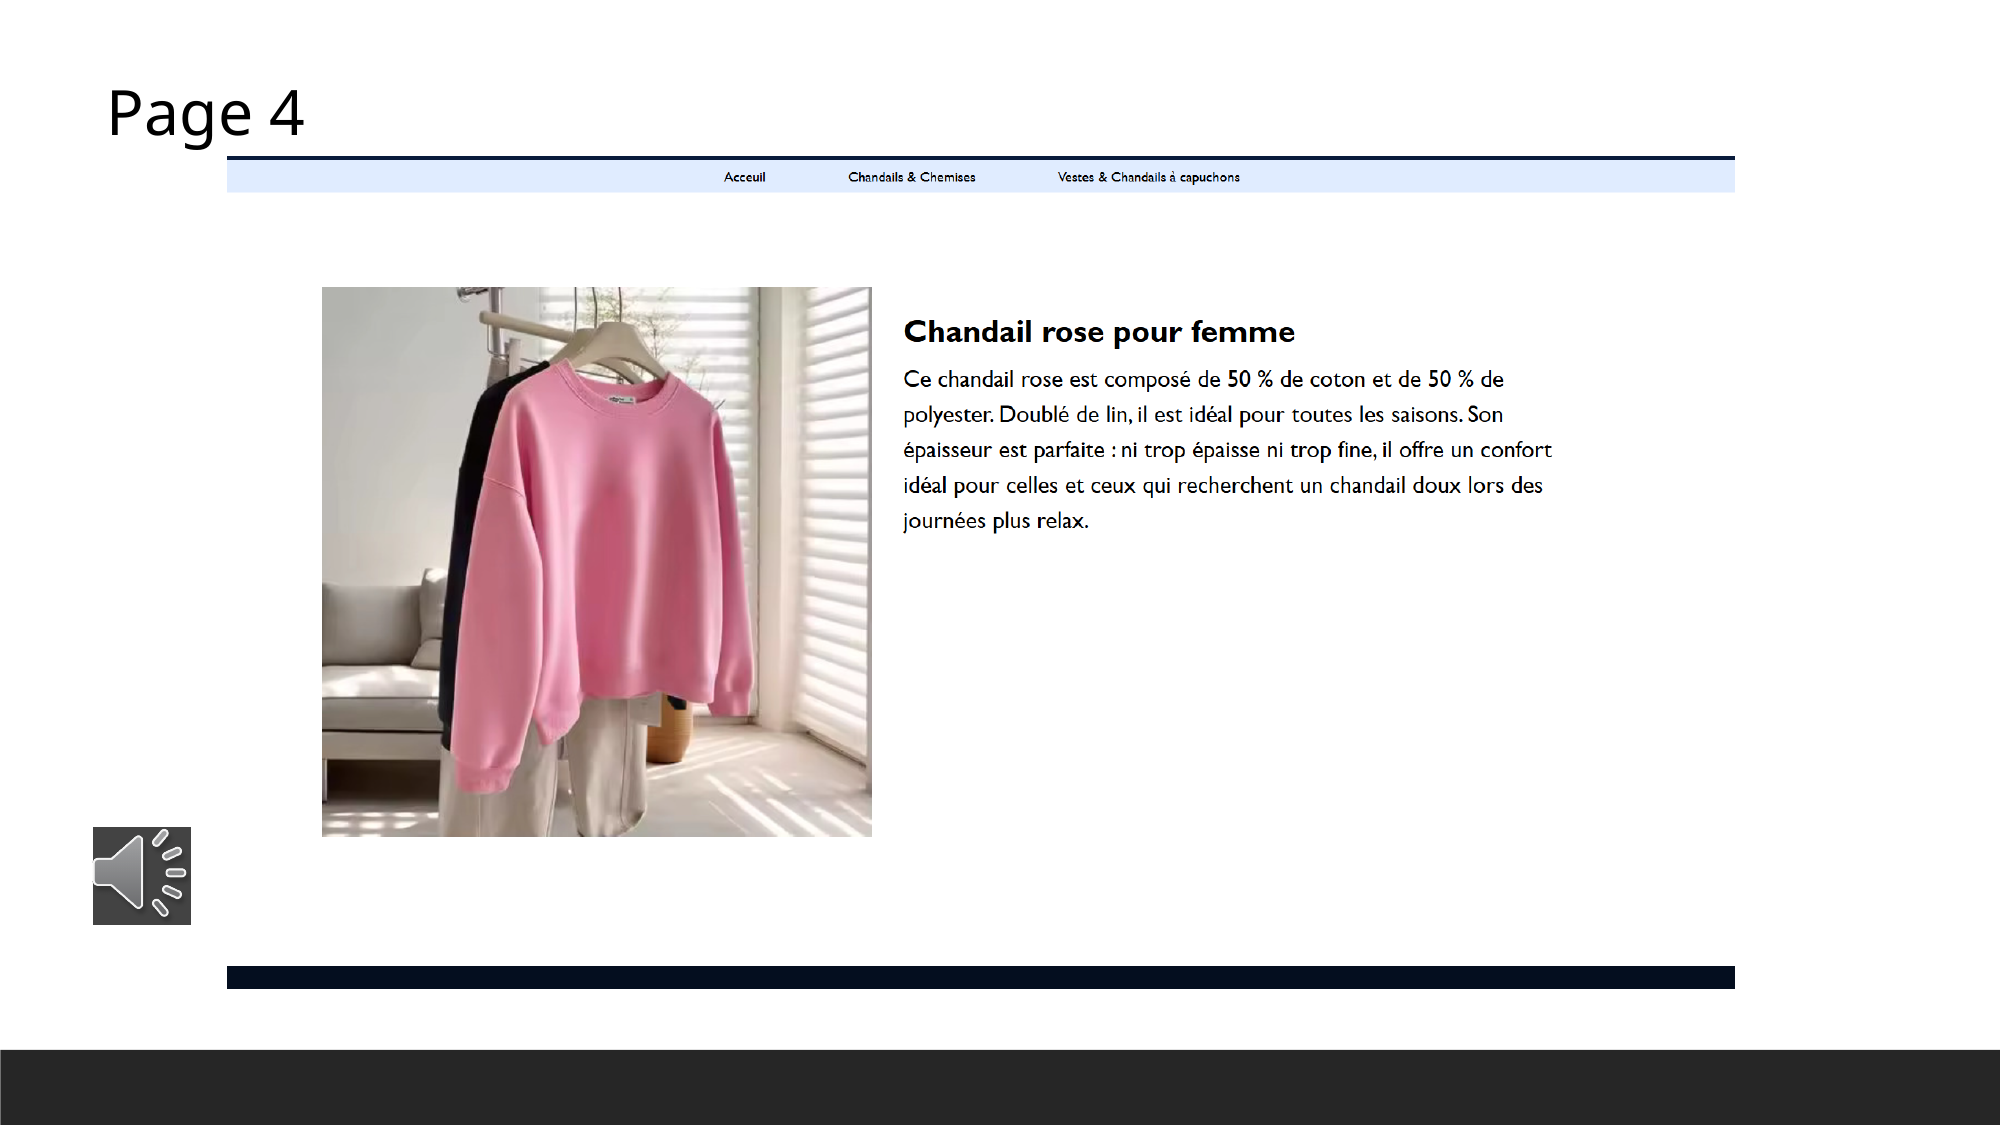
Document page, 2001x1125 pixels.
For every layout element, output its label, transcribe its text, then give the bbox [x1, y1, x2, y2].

picture [227, 156, 1736, 990]
picture [91, 825, 193, 927]
text_box Page 4 [92, 65, 917, 156]
